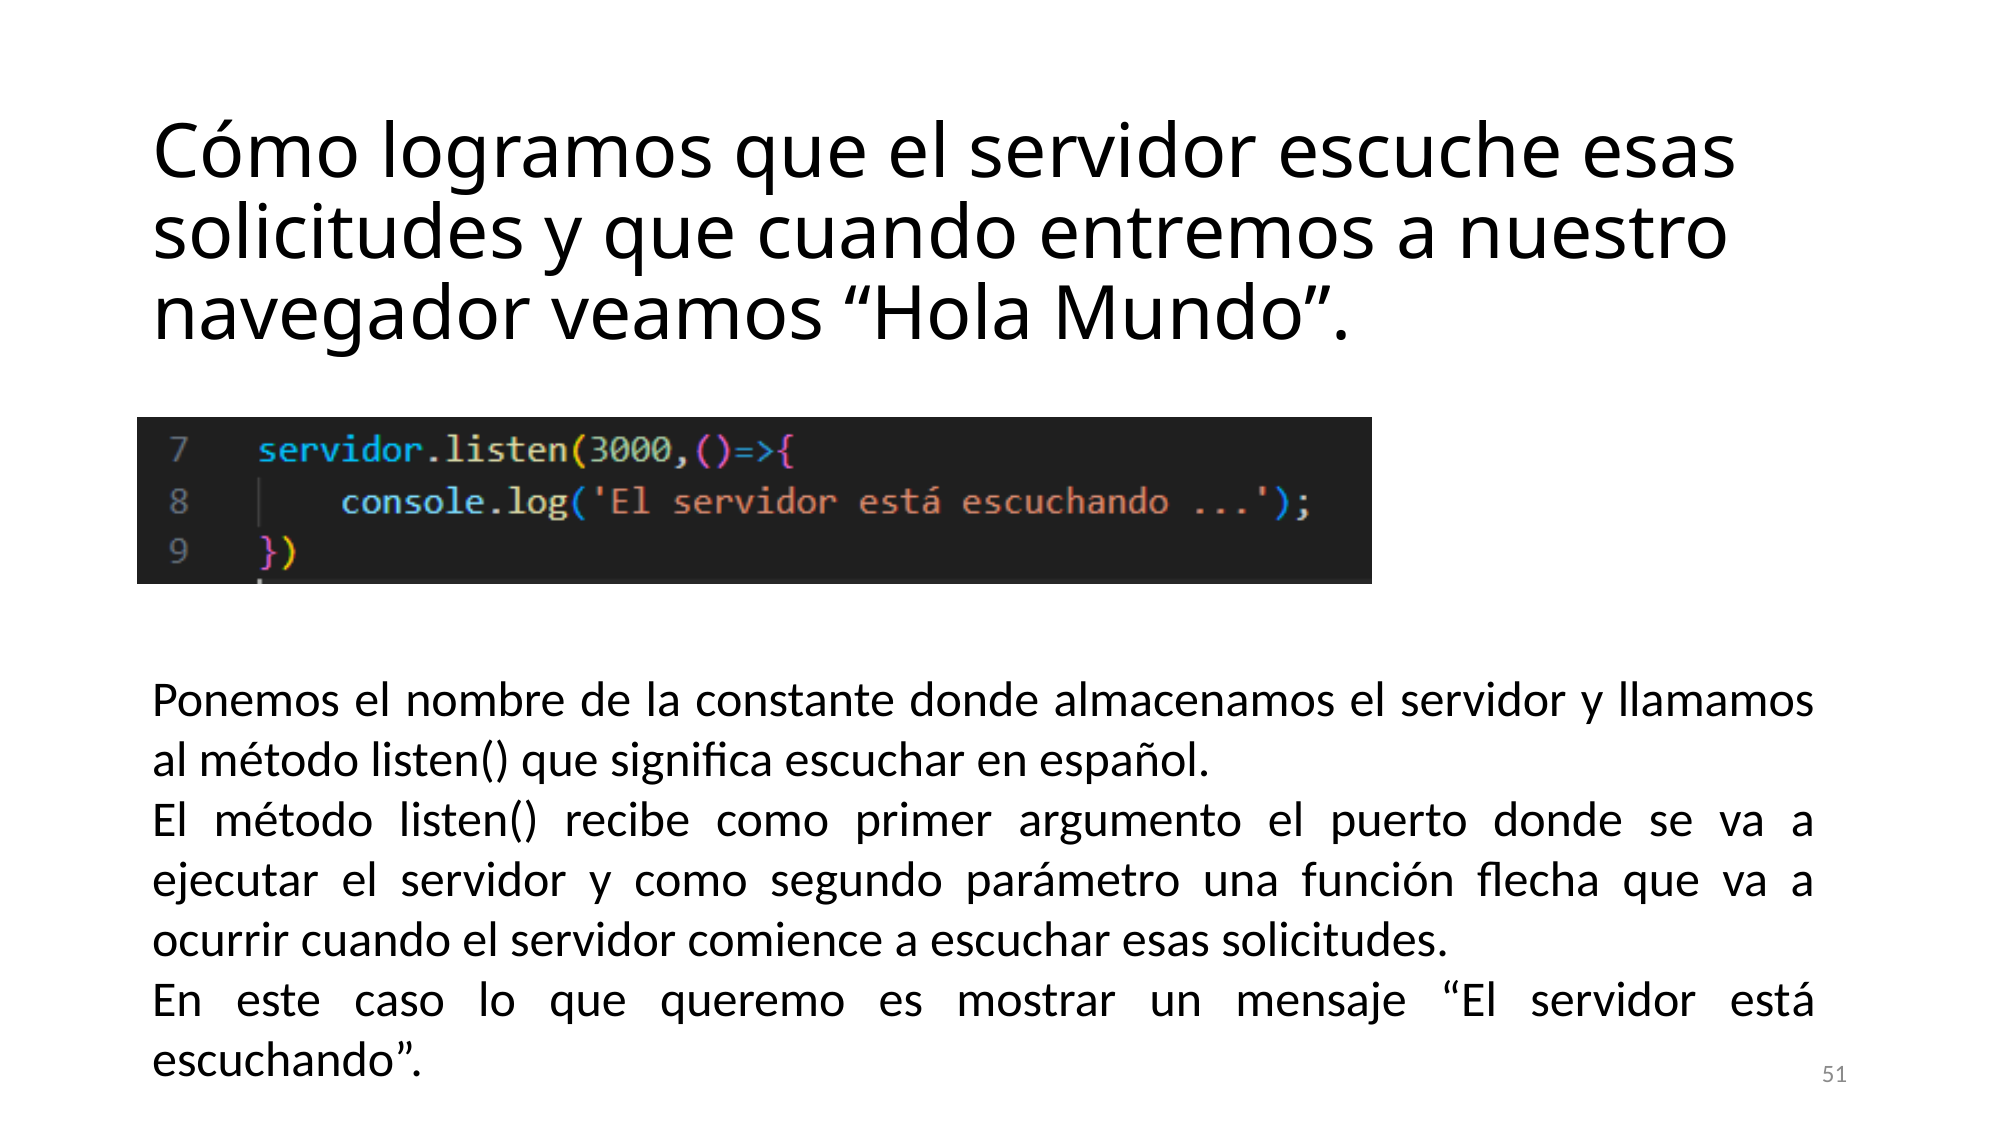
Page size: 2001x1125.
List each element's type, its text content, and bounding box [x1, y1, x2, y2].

slide_number 51 [1831, 1042, 1863, 1103]
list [137, 417, 1372, 584]
text_box Ponemos el nombre de la constante donde almacenamos el servidor y llamamos al método listen() que significa escuchar en español. El método listen() recibe como primer argumento el puerto donde se va a ejecutar el servidor y como segundo parámetro una función flecha que va a ocurrir cuando el servidor comience a escuchar esas solicitudes. En este caso lo que queremo es mostrar un mensaje “El servidor está escuchando”. [137, 658, 1831, 1125]
title Cómo logramos que el servidor escuche esas solicitudes y que cuando entremos a nuestro navegador veamos “Hola Mundo”. [137, 125, 1863, 343]
